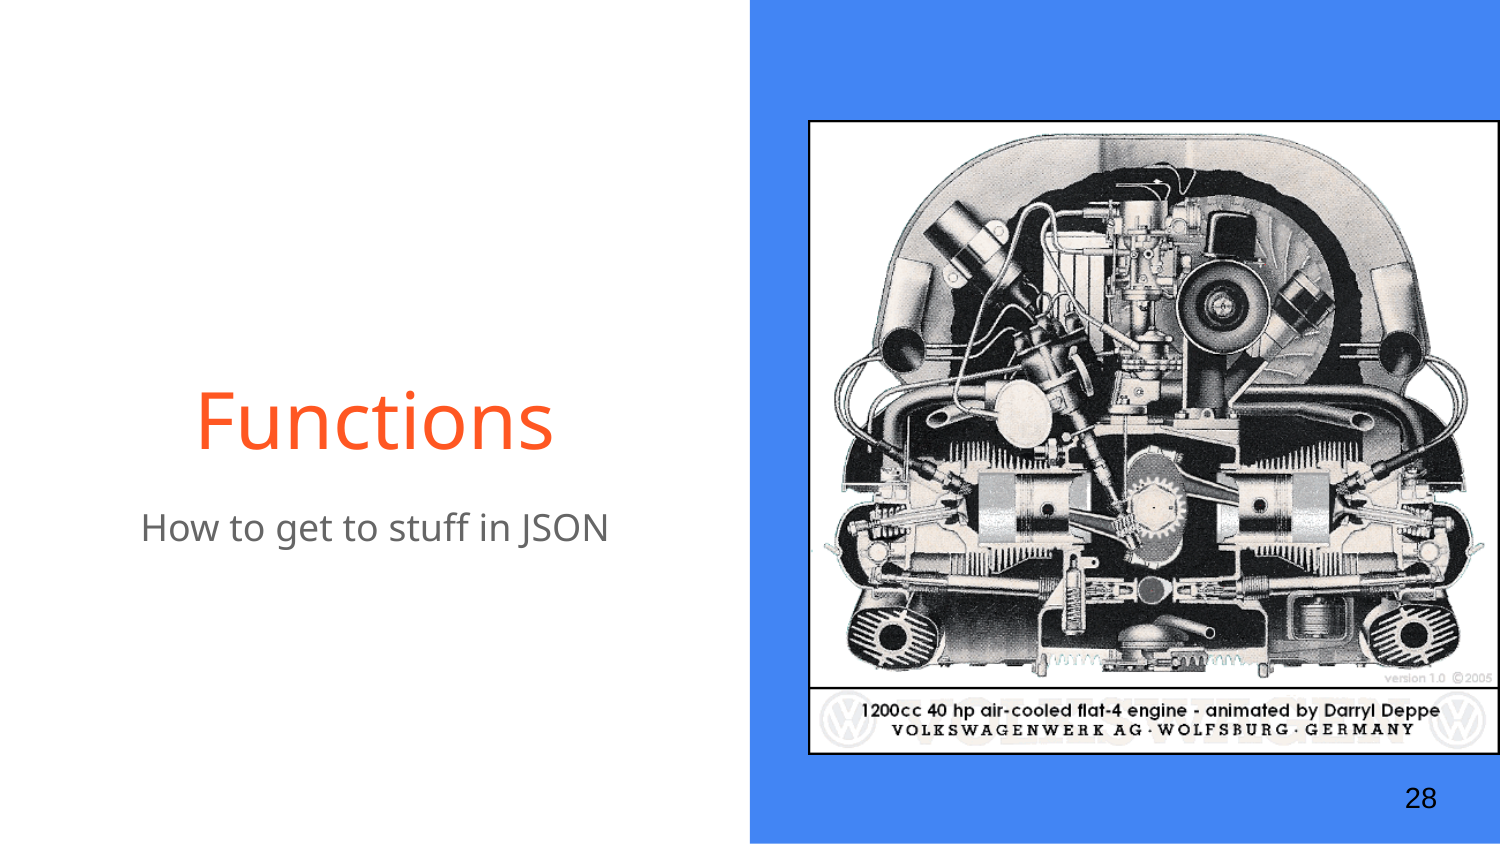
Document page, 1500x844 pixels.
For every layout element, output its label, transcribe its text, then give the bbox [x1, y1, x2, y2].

title Functions [43, 225, 708, 481]
subtitle How to get to stuff in JSON [43, 489, 708, 710]
slide_number ‹#› [1389, 765, 1480, 830]
picture [808, 120, 1500, 756]
